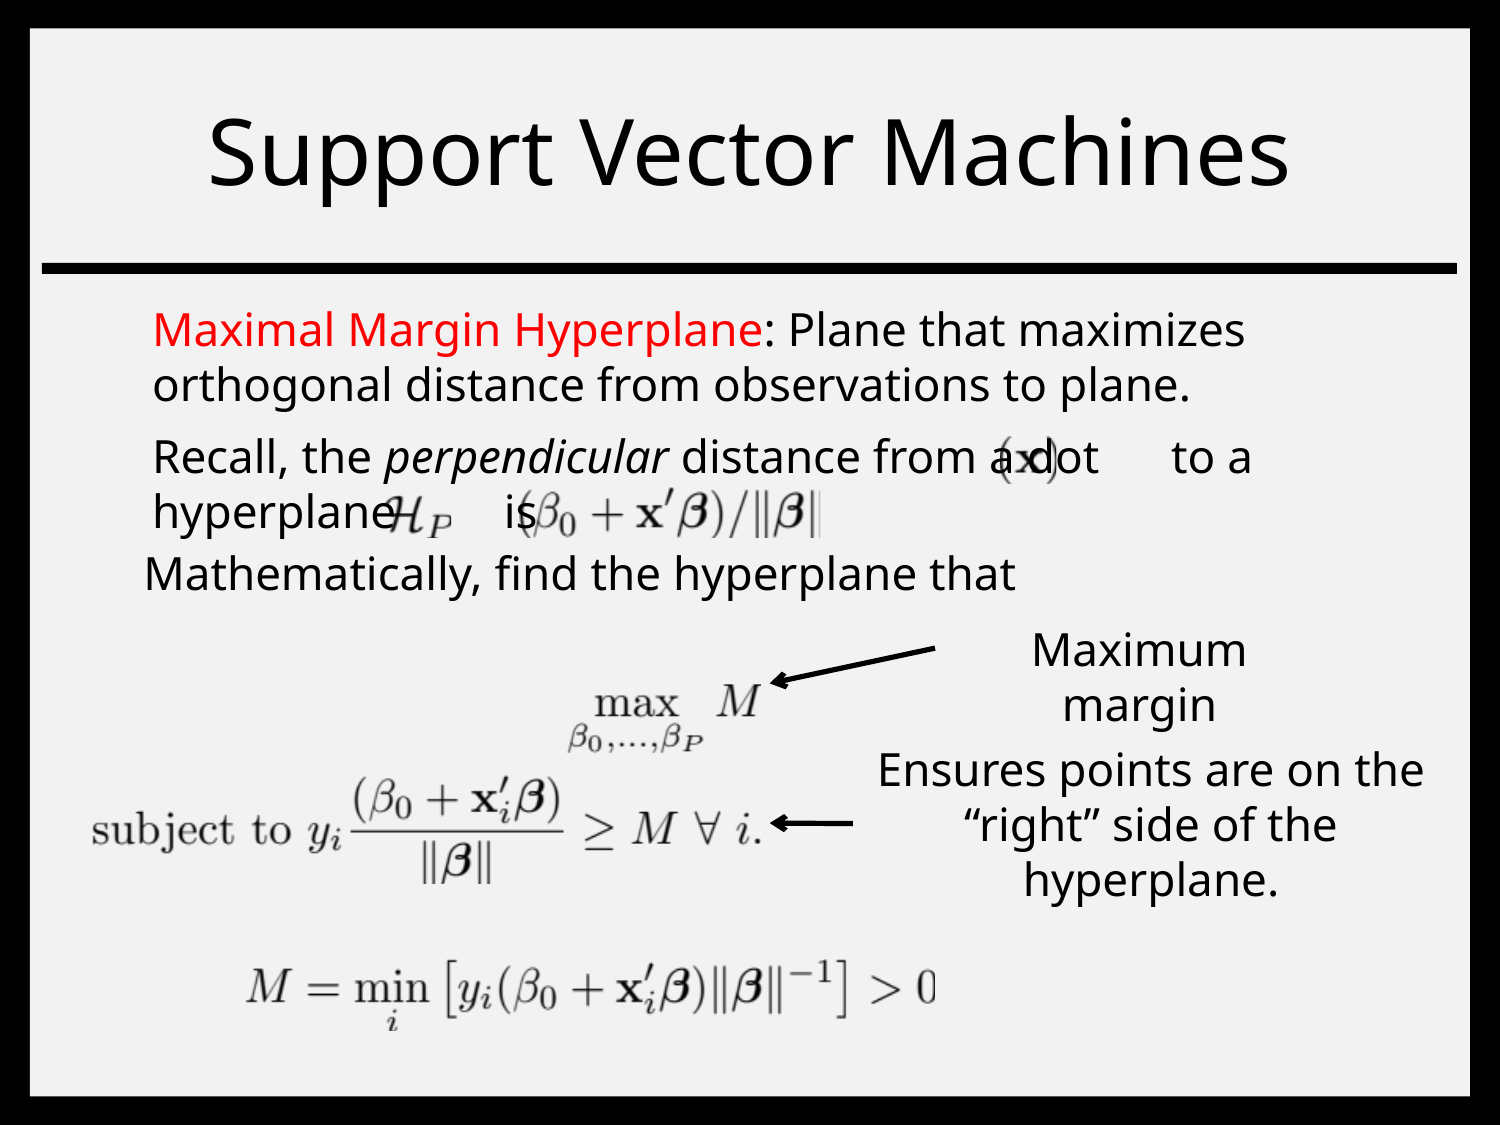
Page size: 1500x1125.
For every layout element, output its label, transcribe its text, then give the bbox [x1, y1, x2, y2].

picture [383, 494, 452, 538]
picture [517, 487, 821, 539]
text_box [769, 647, 936, 684]
text_box Recall, the perpendicular distance from a dot to a hyperplane is [137, 420, 1332, 546]
text_box Maximal Margin Hyperplane: Plane that maximizes orthogonal distance from observations to plane. [137, 293, 1332, 418]
picture [244, 958, 936, 1031]
picture [999, 435, 1057, 485]
text_box Maximum margin [935, 612, 1344, 738]
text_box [775, 822, 854, 826]
text_box Mathematically, find the hyperplane that [128, 537, 1323, 607]
title Support Vector Machines [147, 38, 1353, 259]
text_box Ensures points are on the “right” side of the hyperplane. [852, 733, 1450, 914]
picture [91, 683, 762, 885]
